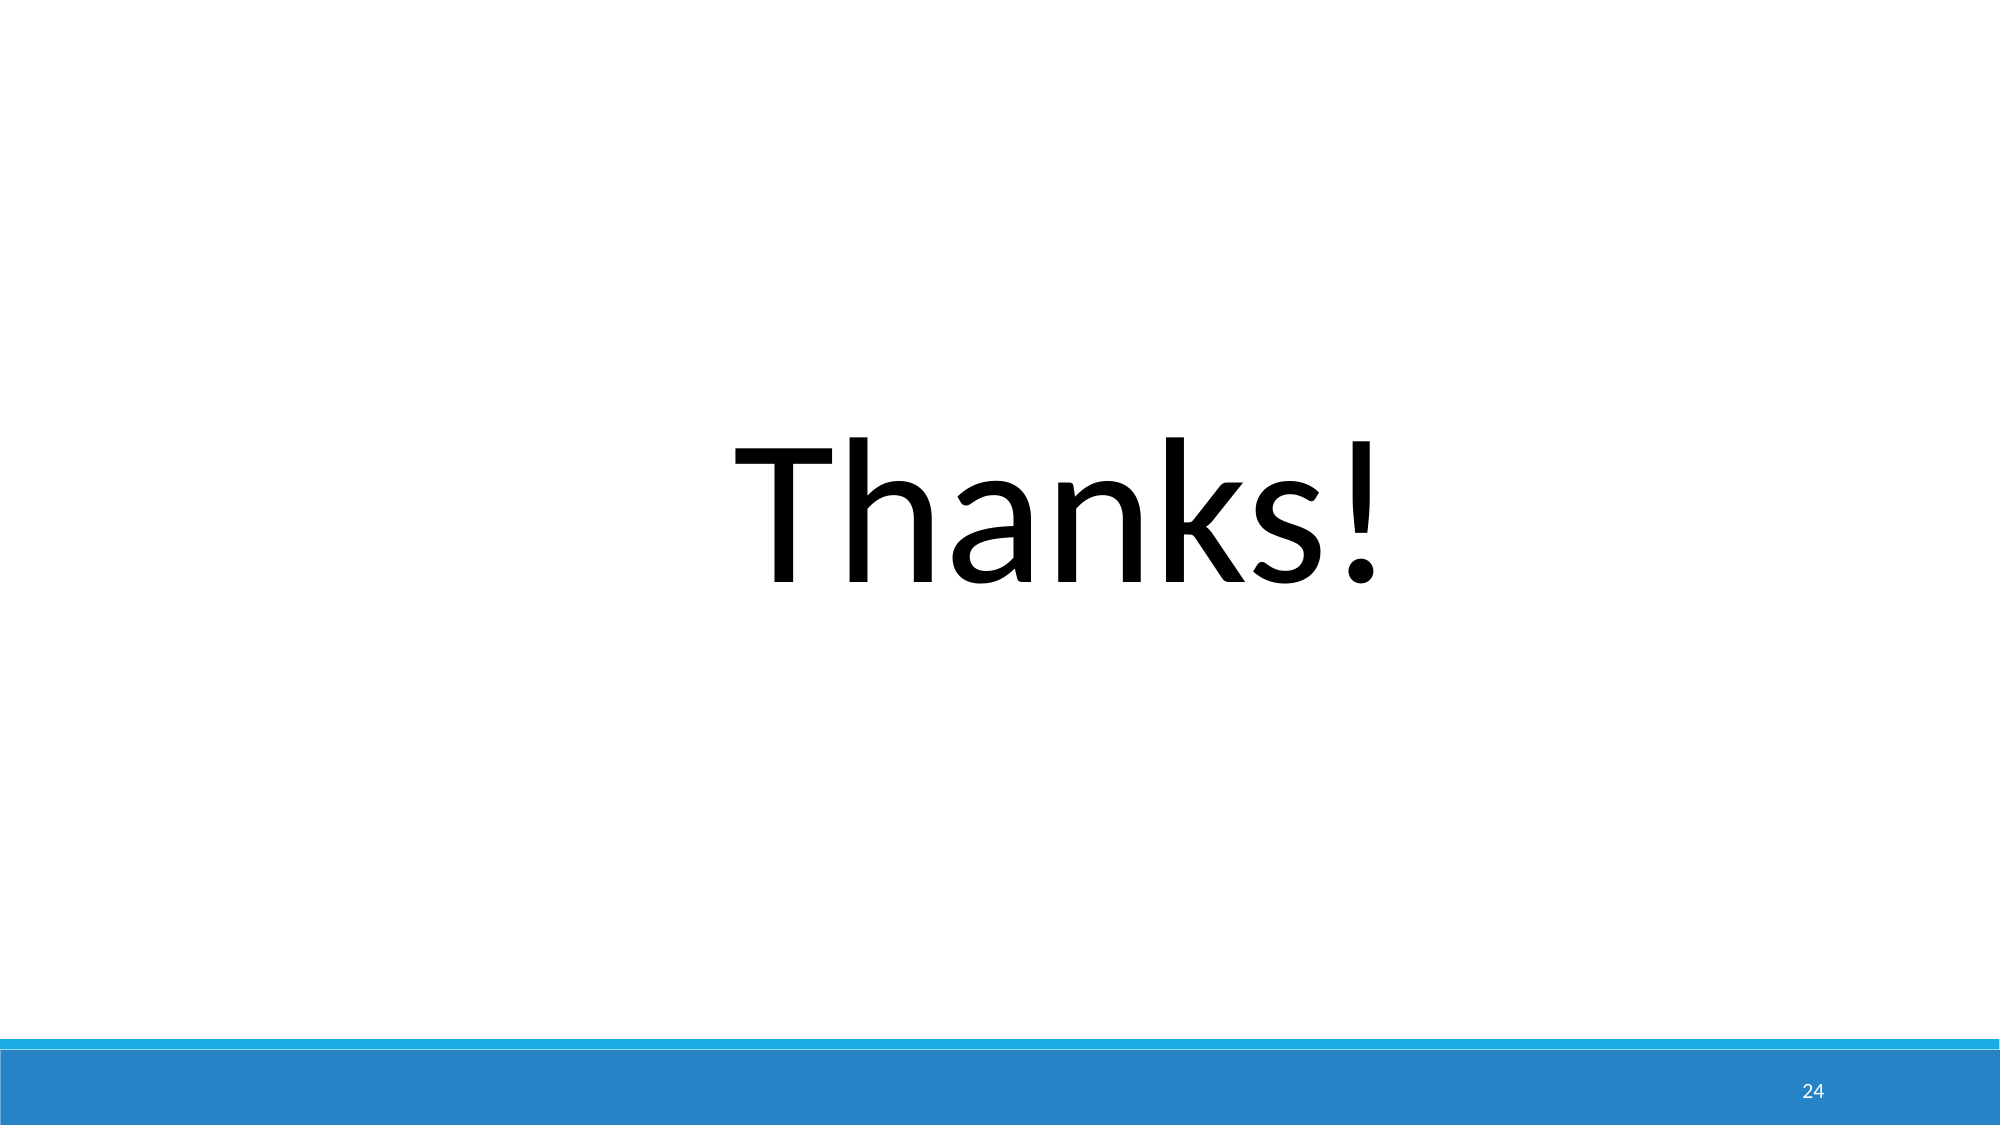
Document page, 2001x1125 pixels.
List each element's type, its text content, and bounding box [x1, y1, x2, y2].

text_box Thanks! [299, 366, 1830, 632]
slide_number 24 [1624, 1059, 1840, 1120]
